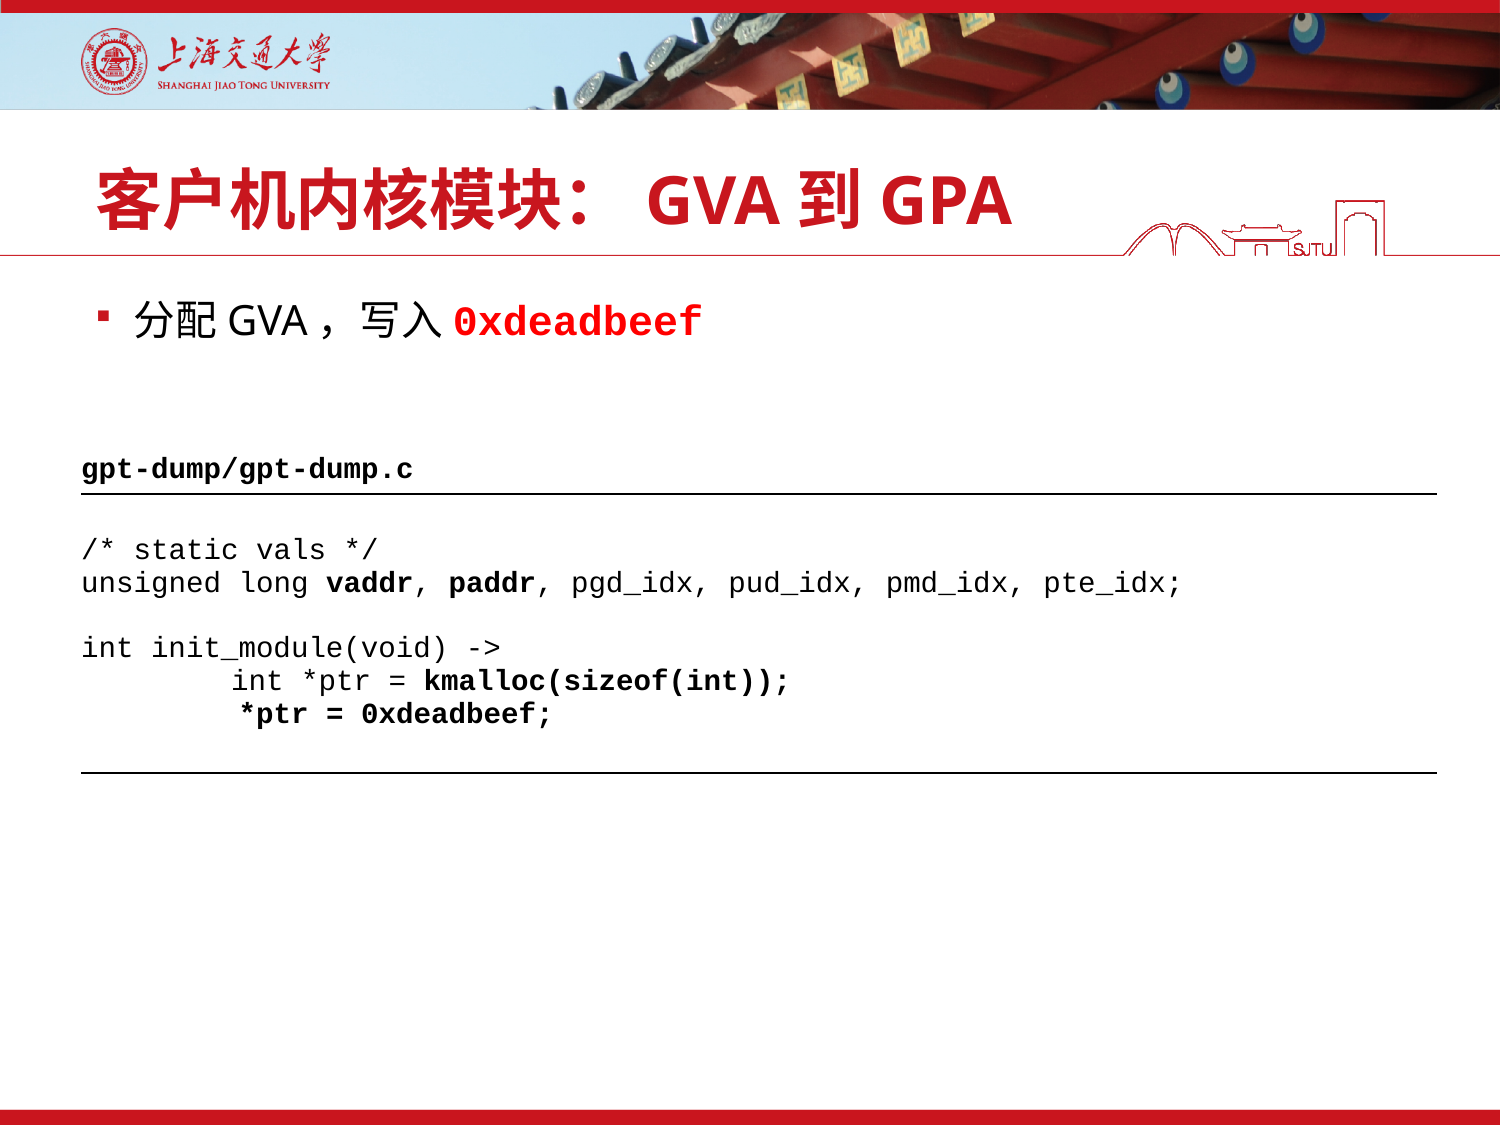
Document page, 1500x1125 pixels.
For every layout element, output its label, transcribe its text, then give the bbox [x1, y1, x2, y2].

title 客户机内核模块：GVA到GPA [81, 159, 1455, 254]
picture [0, 200, 1500, 256]
list 分配GVA，写入0xdeadbeef [81, 276, 1455, 1084]
table_cell /* static vals */ unsigned long vaddr, paddr, pgd_idx, pud_idx, pmd_idx, pte_idx; int init_module(void) -> int *ptr = kmalloc(sizeof(int)); *ptr = 0xdeadbeef; [81, 495, 1437, 772]
table_header gpt-dump/gpt-dump.c [81, 447, 1437, 493]
picture [0, 0, 1500, 110]
